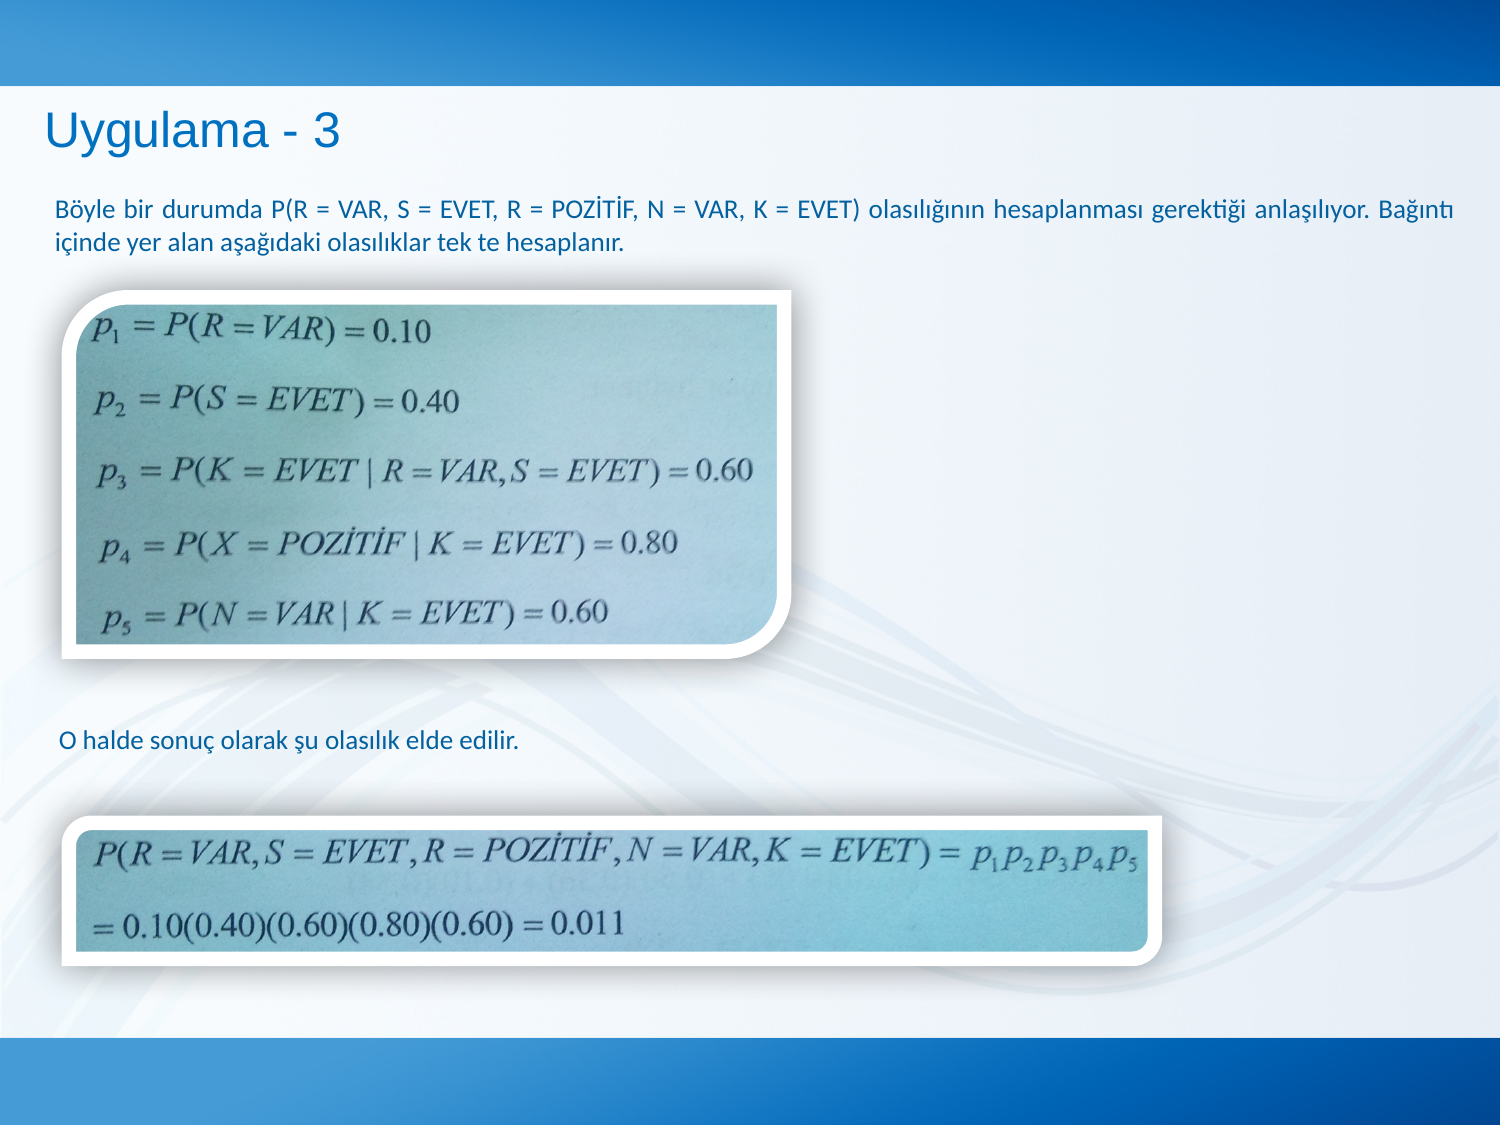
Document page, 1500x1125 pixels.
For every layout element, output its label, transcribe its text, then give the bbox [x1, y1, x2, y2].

picture [0, 0, 1500, 1125]
text_box Böyle bir durumda P(R = VAR, S = EVET, R = POZİTİF, N = VAR, K = EVET) olasılığının hesaplanması gerektiği anlaşılıyor. Bağıntı içinde yer alan aşağıdaki olasılıklar tek te hesaplanır. [40, 184, 1470, 265]
text_box Uygulama - 3 [29, 90, 1400, 165]
text_box O halde sonuç olarak şu olasılık elde edilir. [43, 715, 1474, 763]
